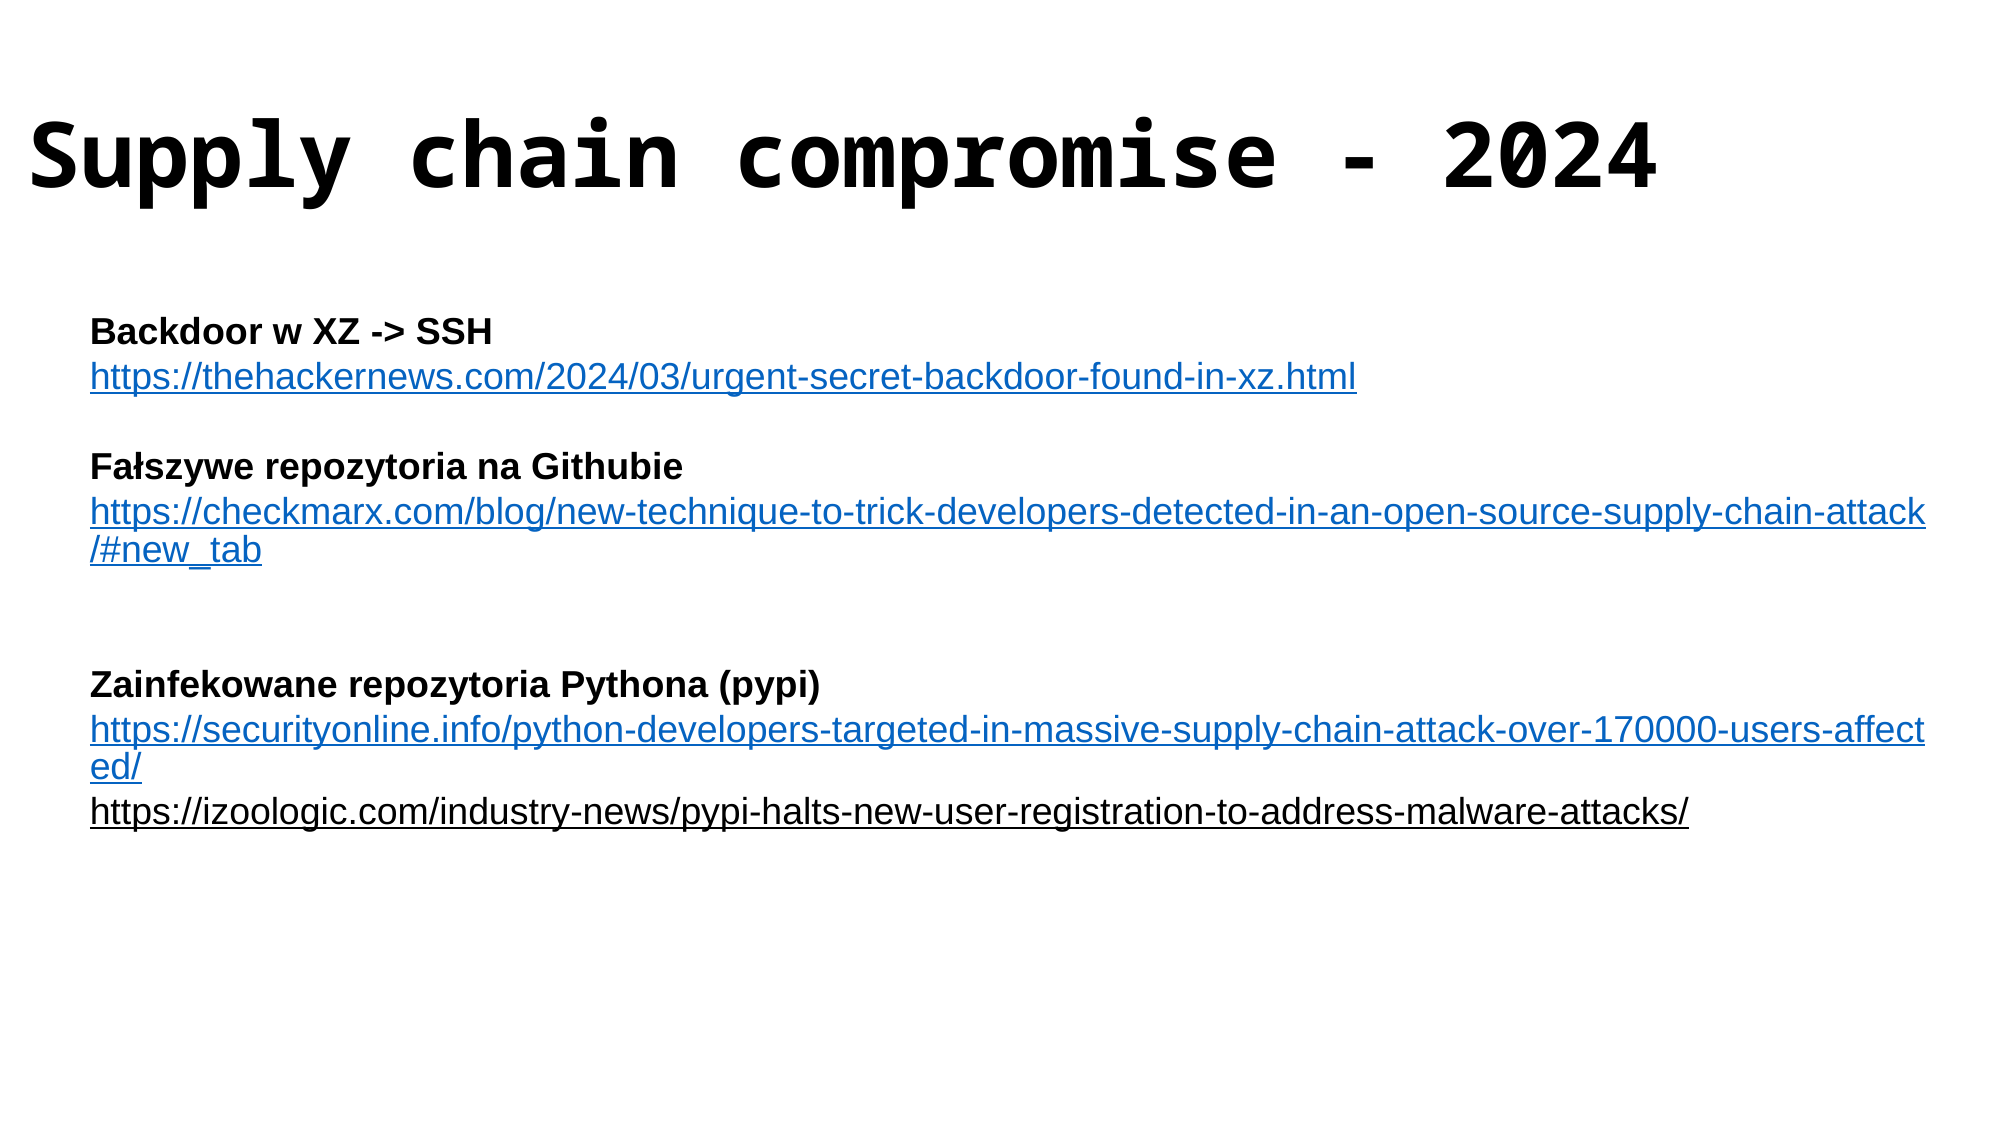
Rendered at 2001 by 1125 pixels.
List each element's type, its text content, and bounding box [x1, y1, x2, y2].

text_box Backdoor w XZ -> SSH https://thehackernews.com/2024/03/urgent-secret-backdoor-found-in-xz.html Fałszywe repozytoria na Githubie https://checkmarx.com/blog/new-technique-to-trick-developers-detected-in-an-open-source-supply-chain-attack/#new_tab Zainfekowane repozytoria Pythona (pypi) https://securityonline.info/python-developers-targeted-in-massive-supply-chain-attack-over-170000-users-affected/ https://izoologic.com/industry-news/pypi-halts-new-user-registration-to-address-malware-attacks/ [74, 299, 1950, 1013]
text_box [37, 290, 1890, 986]
title Supply chain compromise - 2024 [11, 25, 2000, 291]
